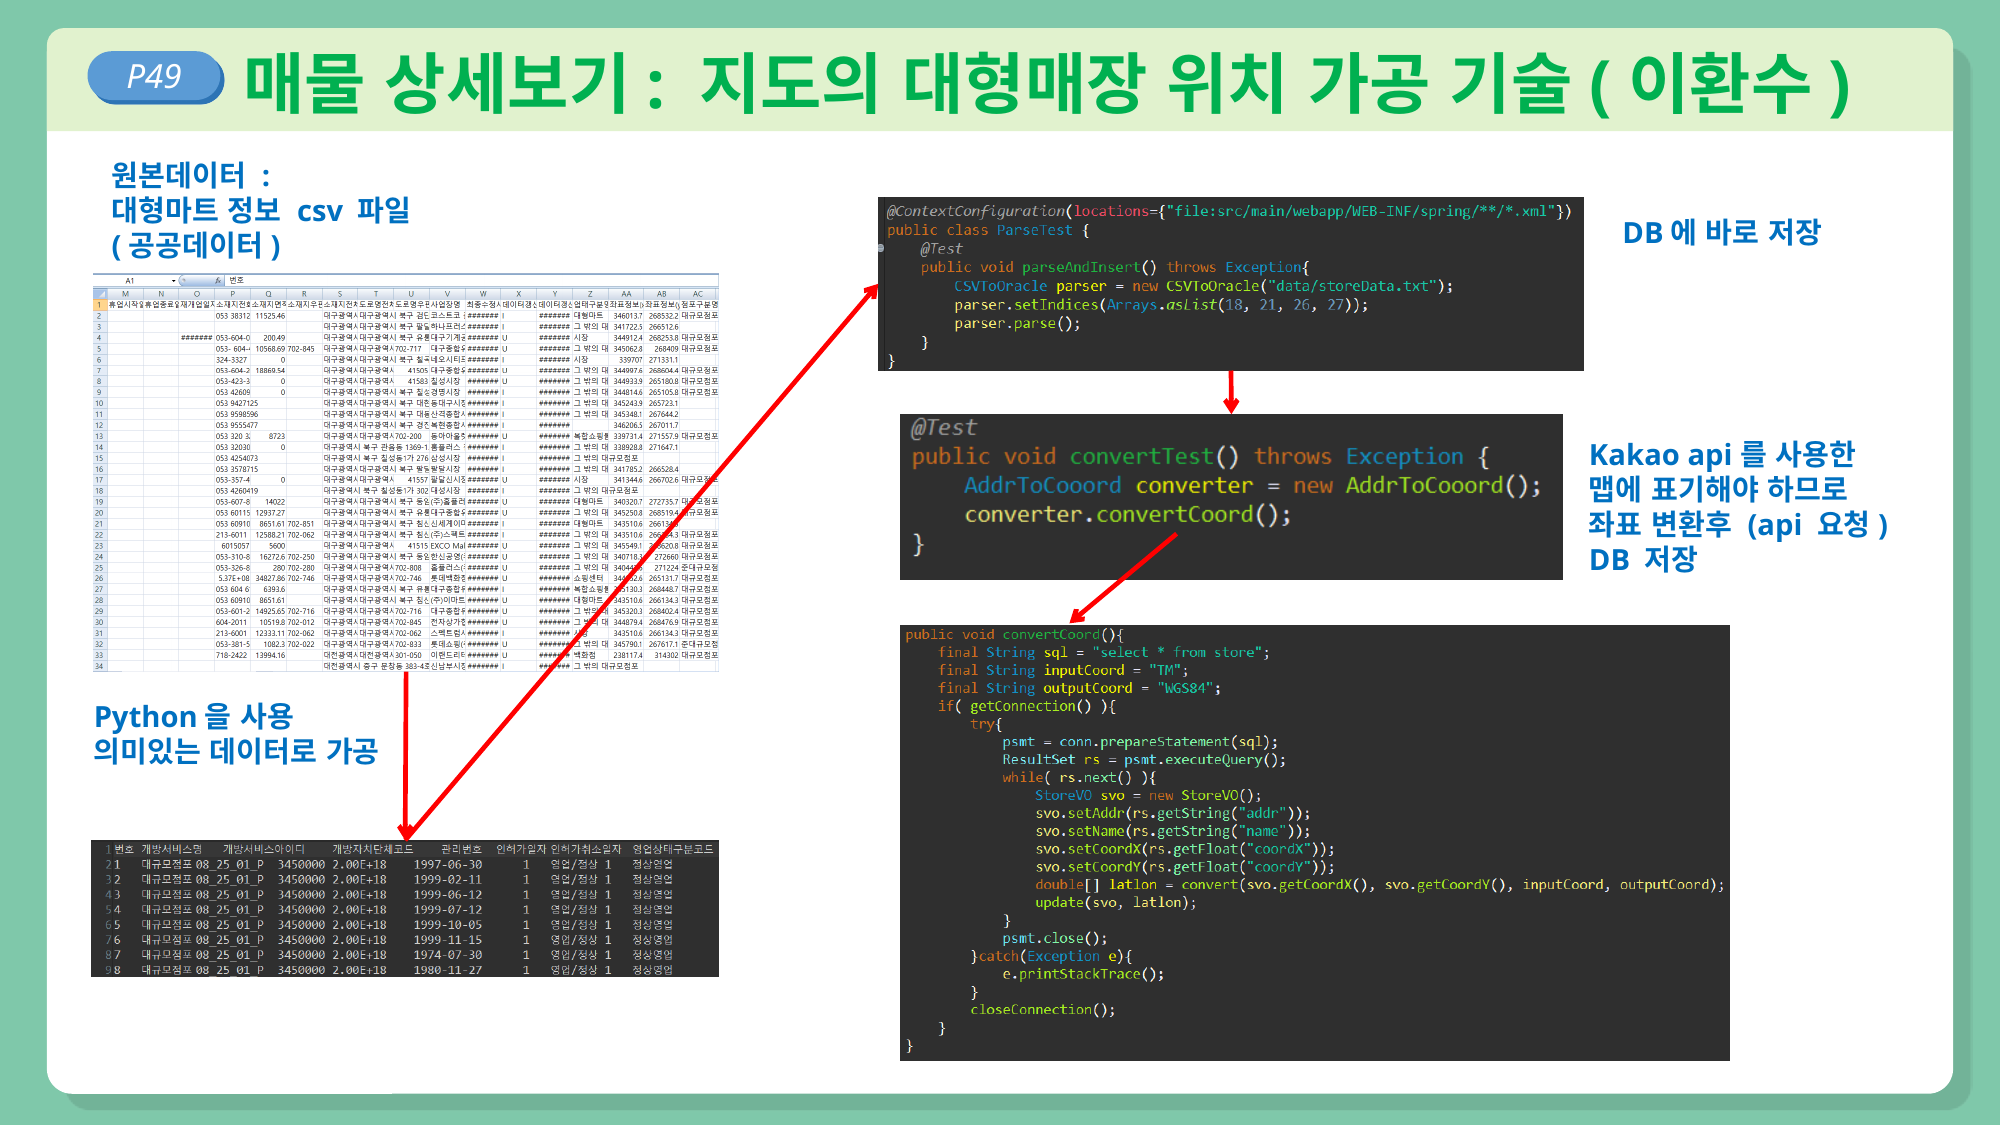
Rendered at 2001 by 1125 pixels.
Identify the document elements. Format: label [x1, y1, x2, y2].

picture [91, 840, 719, 977]
picture [900, 414, 1563, 580]
picture [878, 197, 1584, 371]
picture [900, 625, 1730, 1061]
picture [93, 273, 719, 672]
text_box [46, 28, 1954, 1094]
text_box [1069, 533, 1177, 624]
text_box [405, 283, 879, 841]
